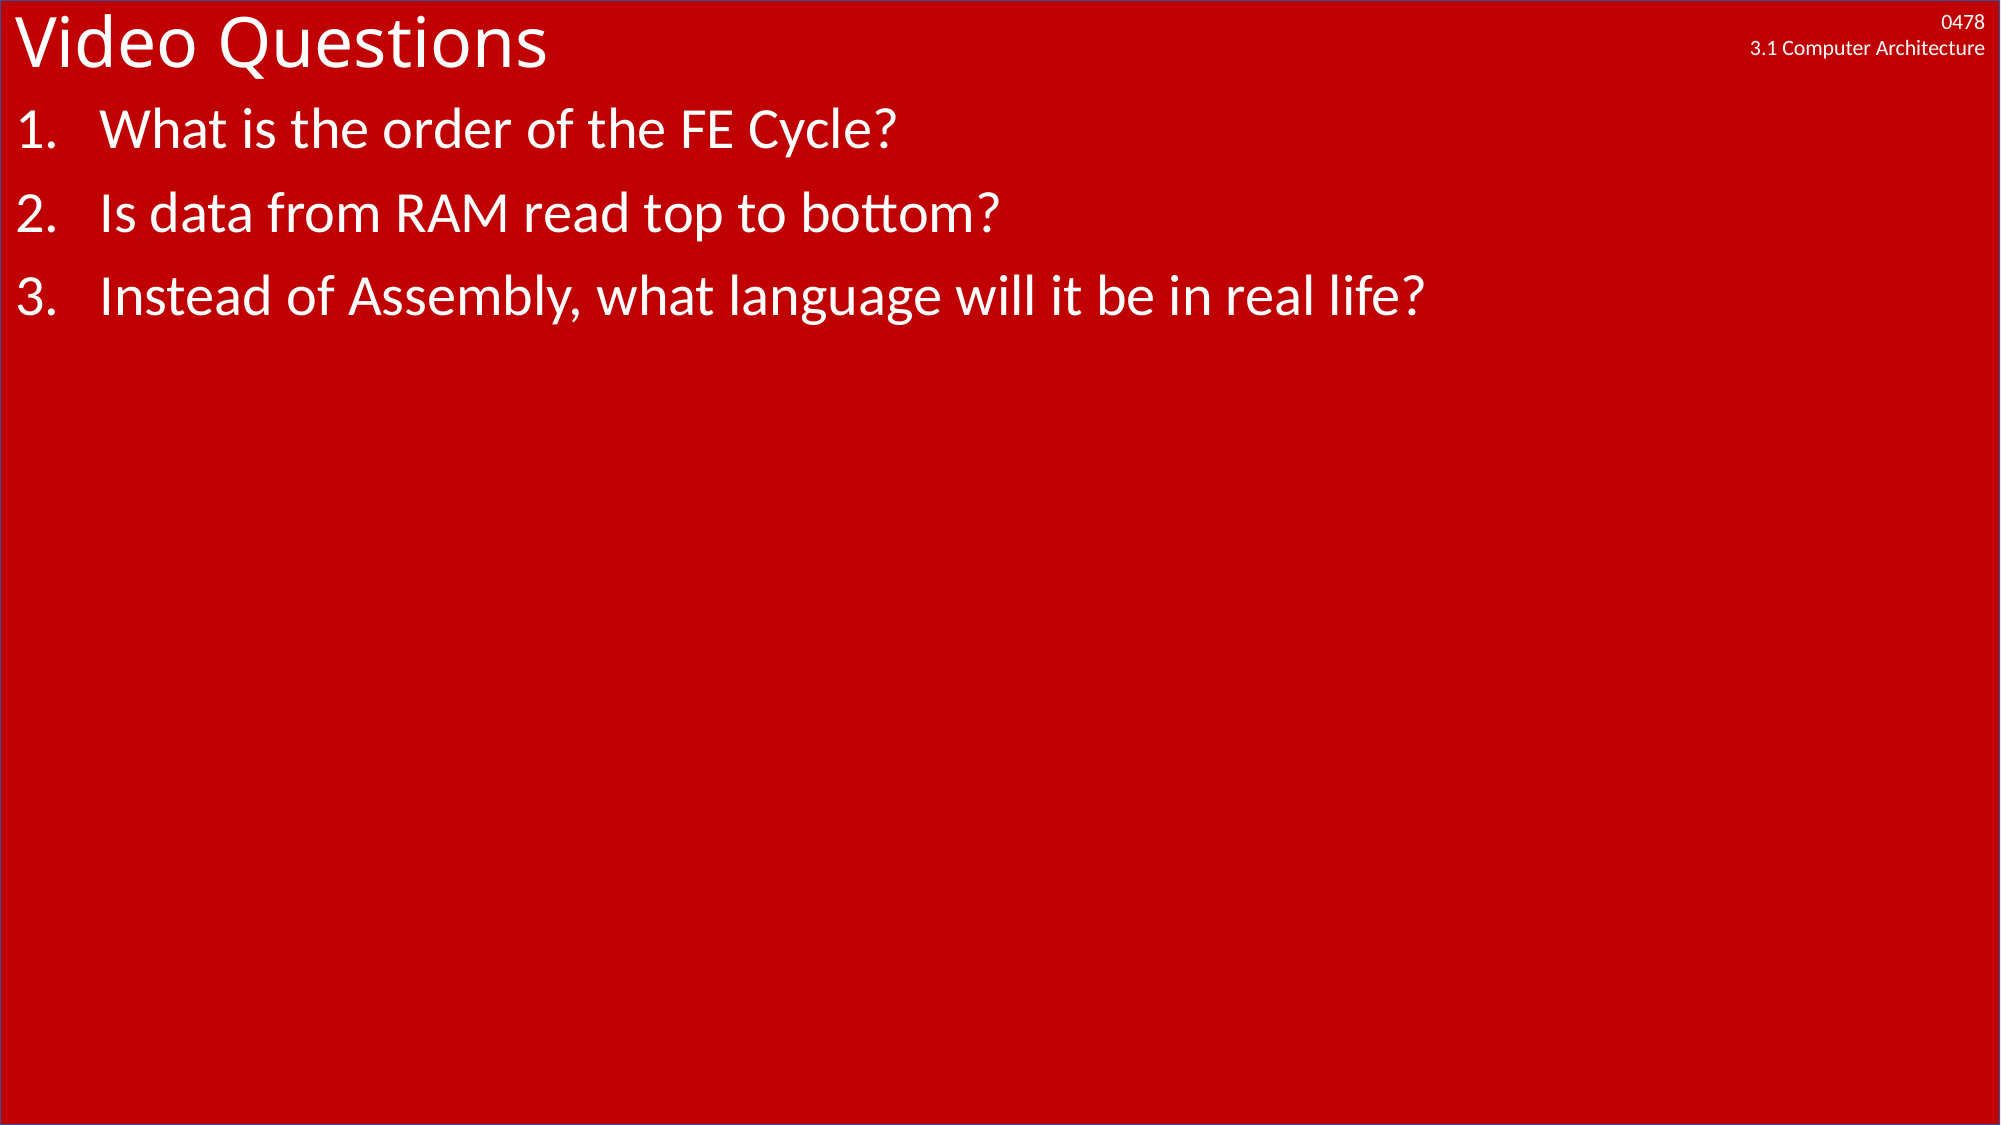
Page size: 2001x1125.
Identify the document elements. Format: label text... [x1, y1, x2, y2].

list What is the order of the FE Cycle? Is data from RAM read top to bottom? Instead of Assembly, what language will it be in real life? [0, 90, 2000, 1125]
title Video Questions [0, 0, 2000, 90]
